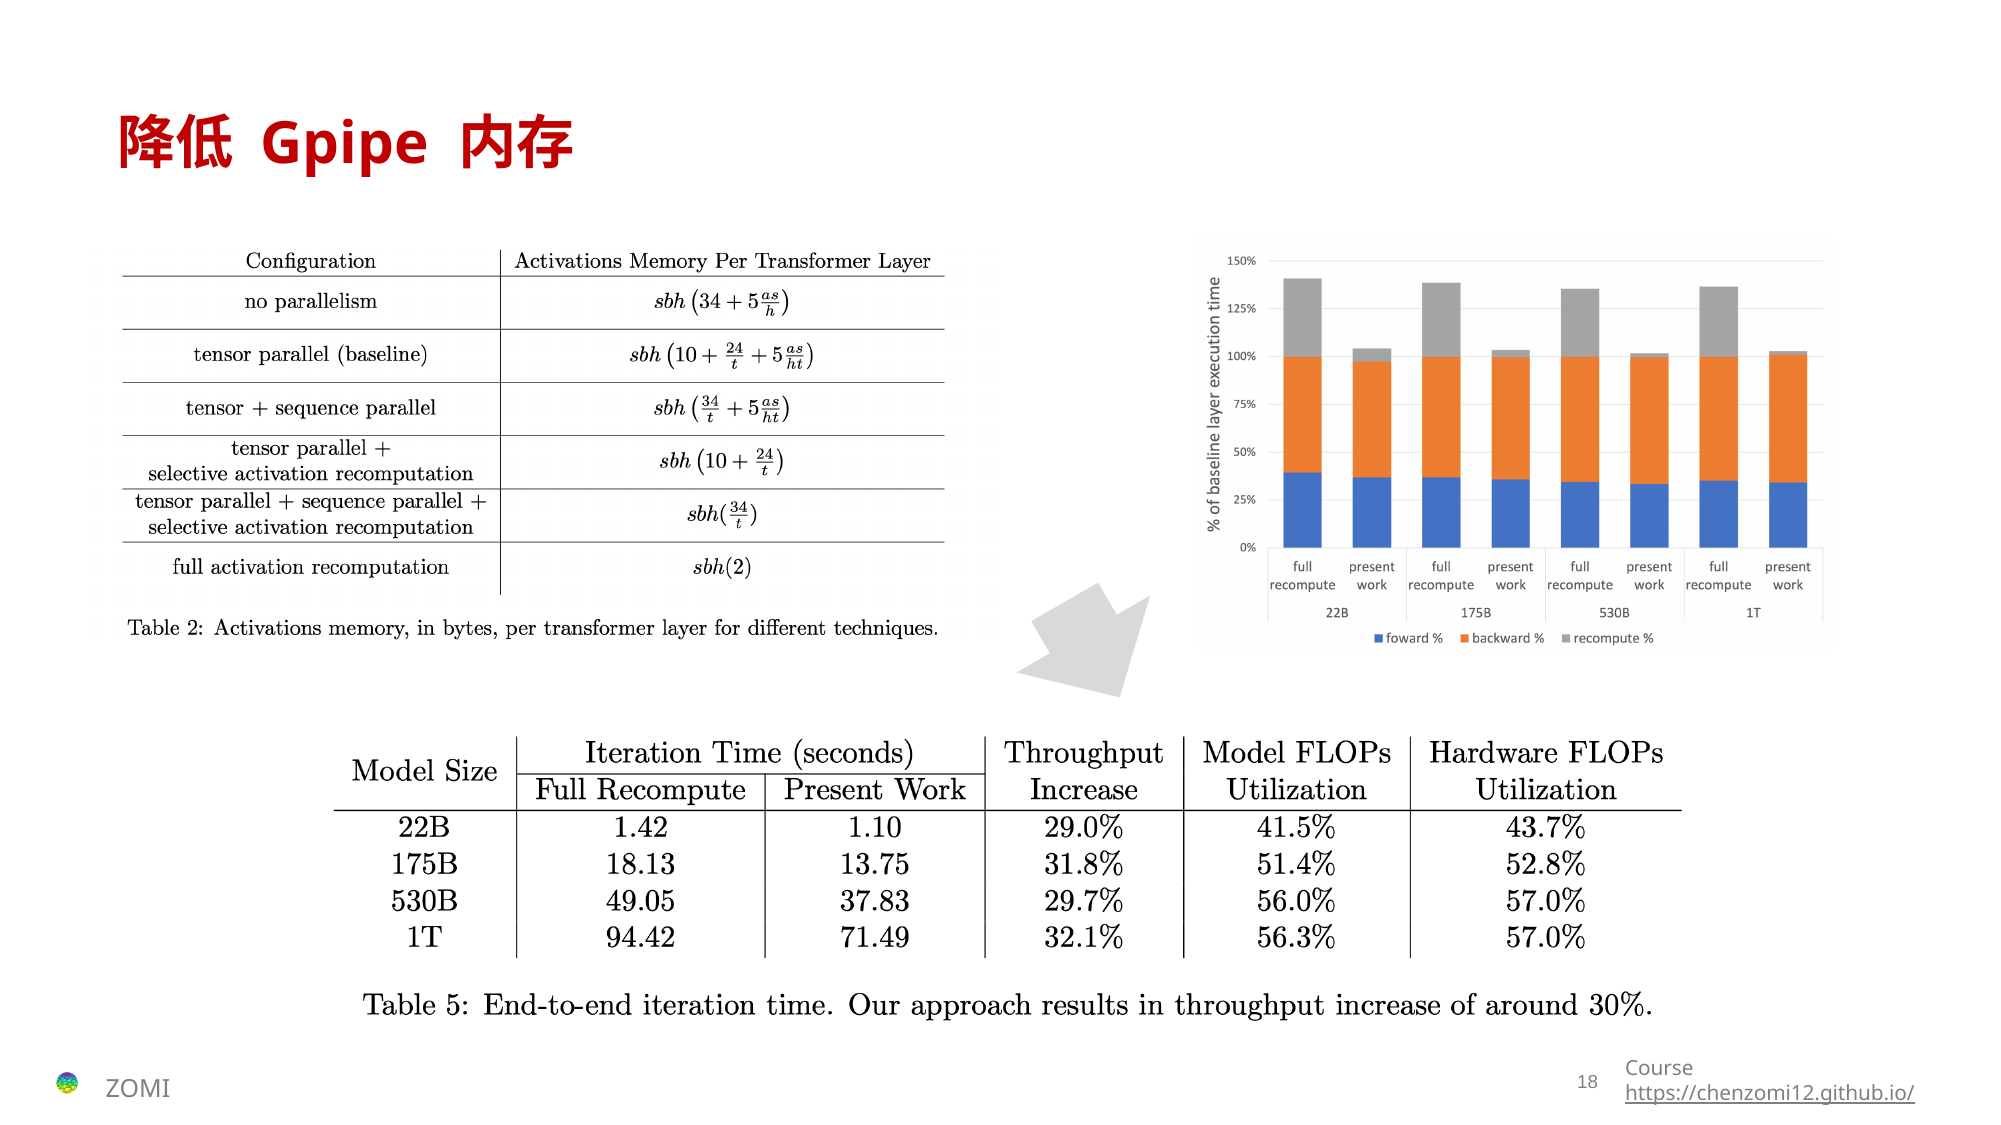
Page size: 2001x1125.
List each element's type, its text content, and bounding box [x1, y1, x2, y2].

picture [1194, 235, 1834, 650]
picture [82, 243, 999, 650]
title 降低 Gpipe 内存 [102, 91, 1901, 189]
picture [316, 704, 1684, 1030]
text_box [1014, 580, 1153, 700]
picture [57, 1073, 77, 1093]
